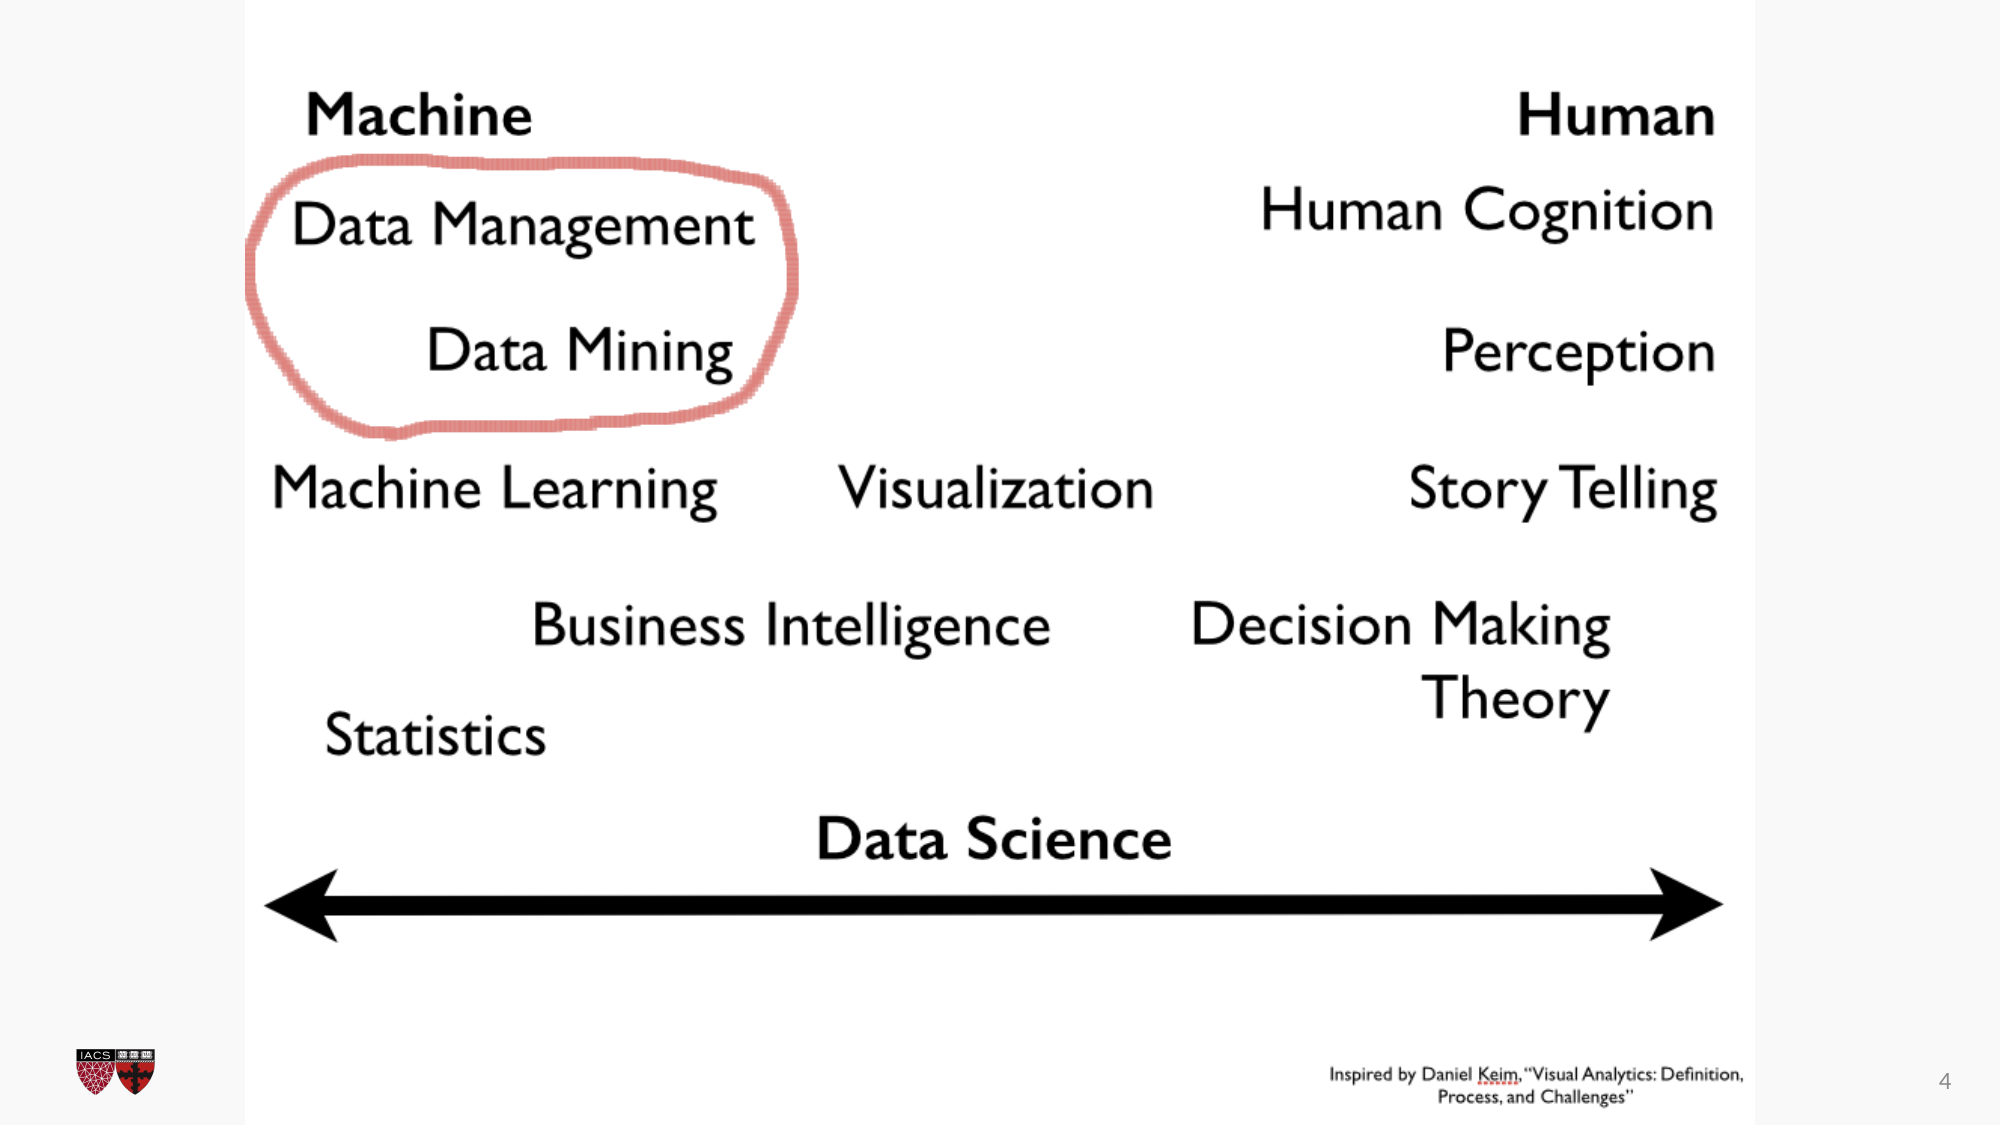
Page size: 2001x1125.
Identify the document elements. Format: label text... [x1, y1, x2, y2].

picture [75, 1049, 155, 1095]
slide_number 3 [1760, 1050, 1967, 1110]
picture [245, 0, 1755, 1125]
